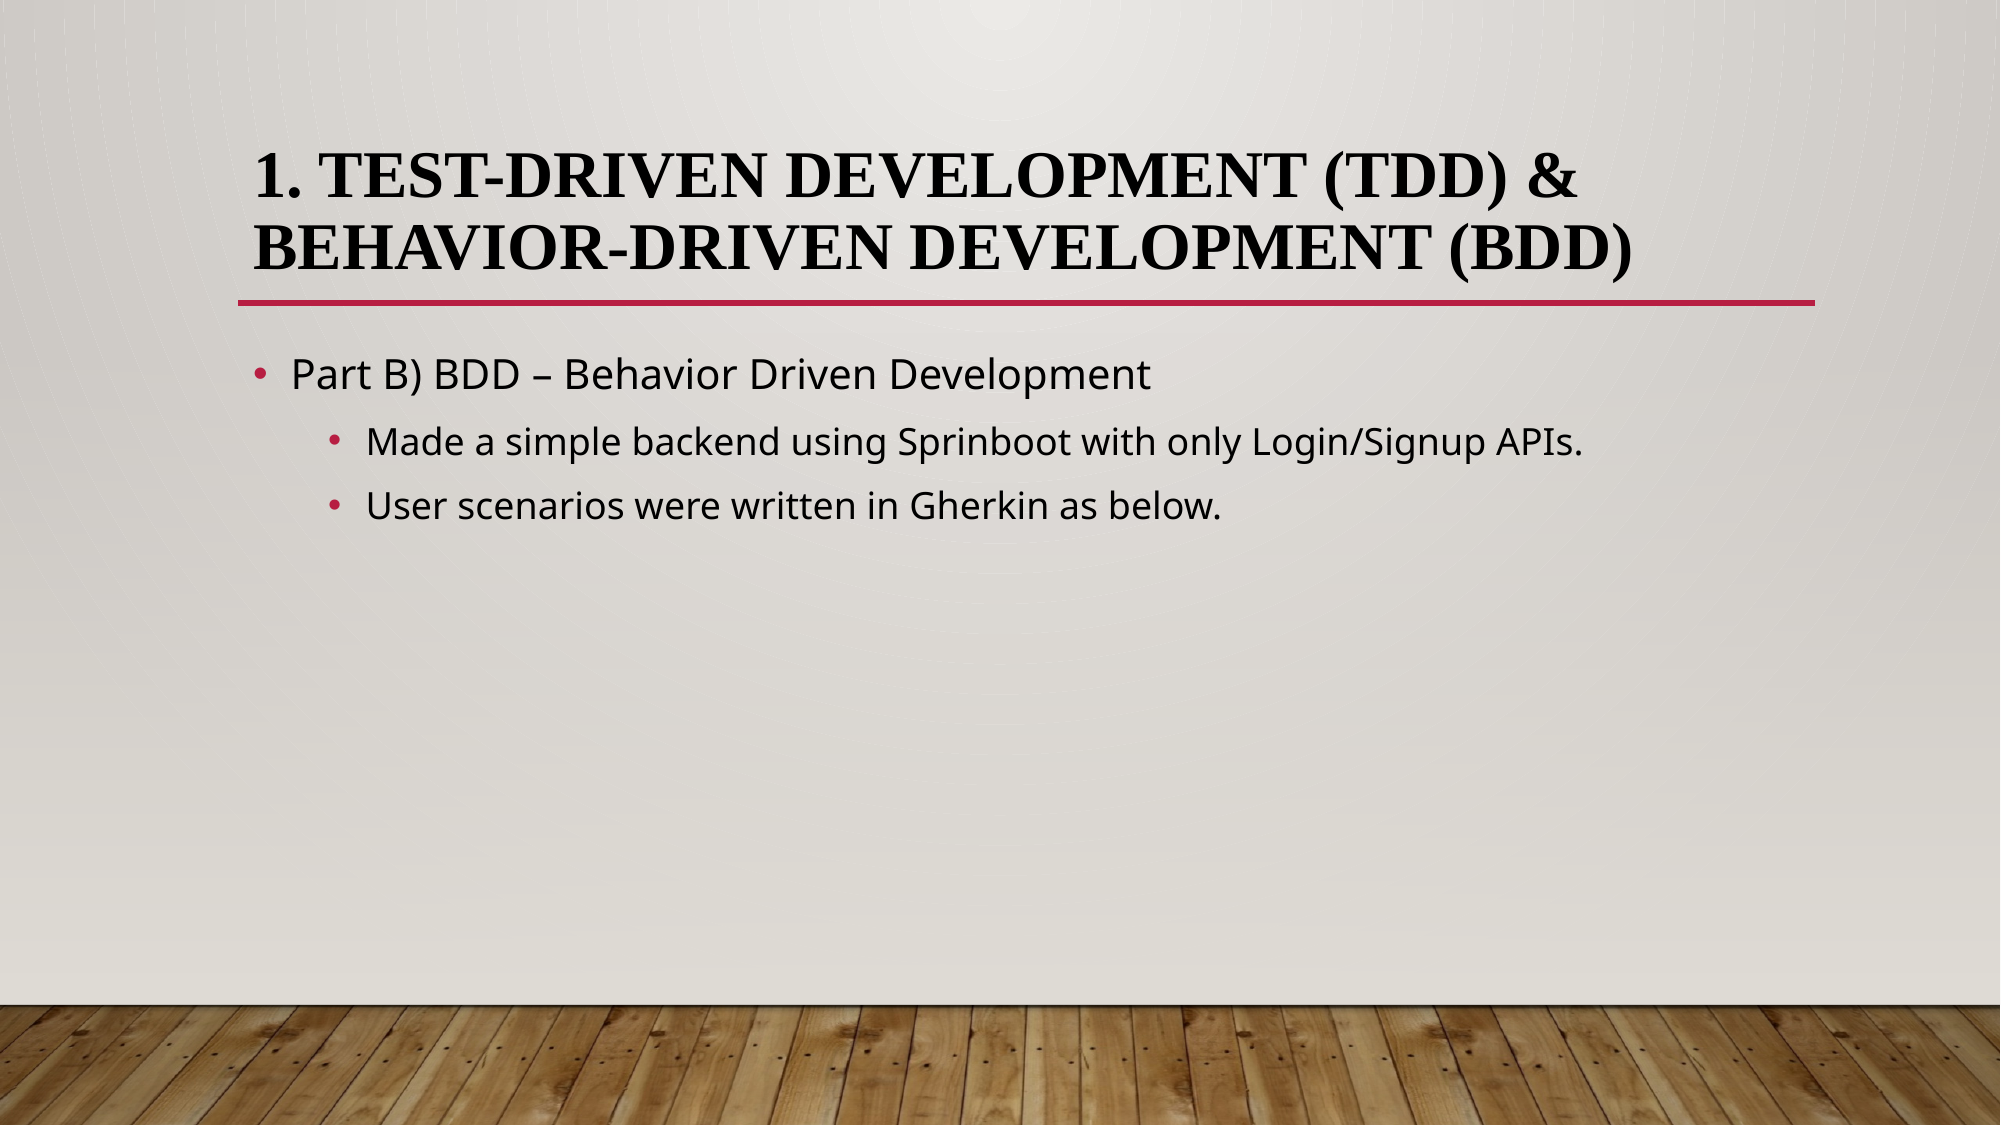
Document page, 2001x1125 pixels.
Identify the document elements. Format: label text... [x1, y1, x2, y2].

title 1. Test-Driven Development (TDD) & Behavior-Driven Development (BDD) [238, 131, 1814, 305]
picture [0, 1005, 2000, 1125]
list Part B) BDD – Behavior Driven Development Made a simple backend using Sprinboot with only Login/Signup APIs. User scenarios were written in Gherkin as below. [238, 330, 1814, 897]
